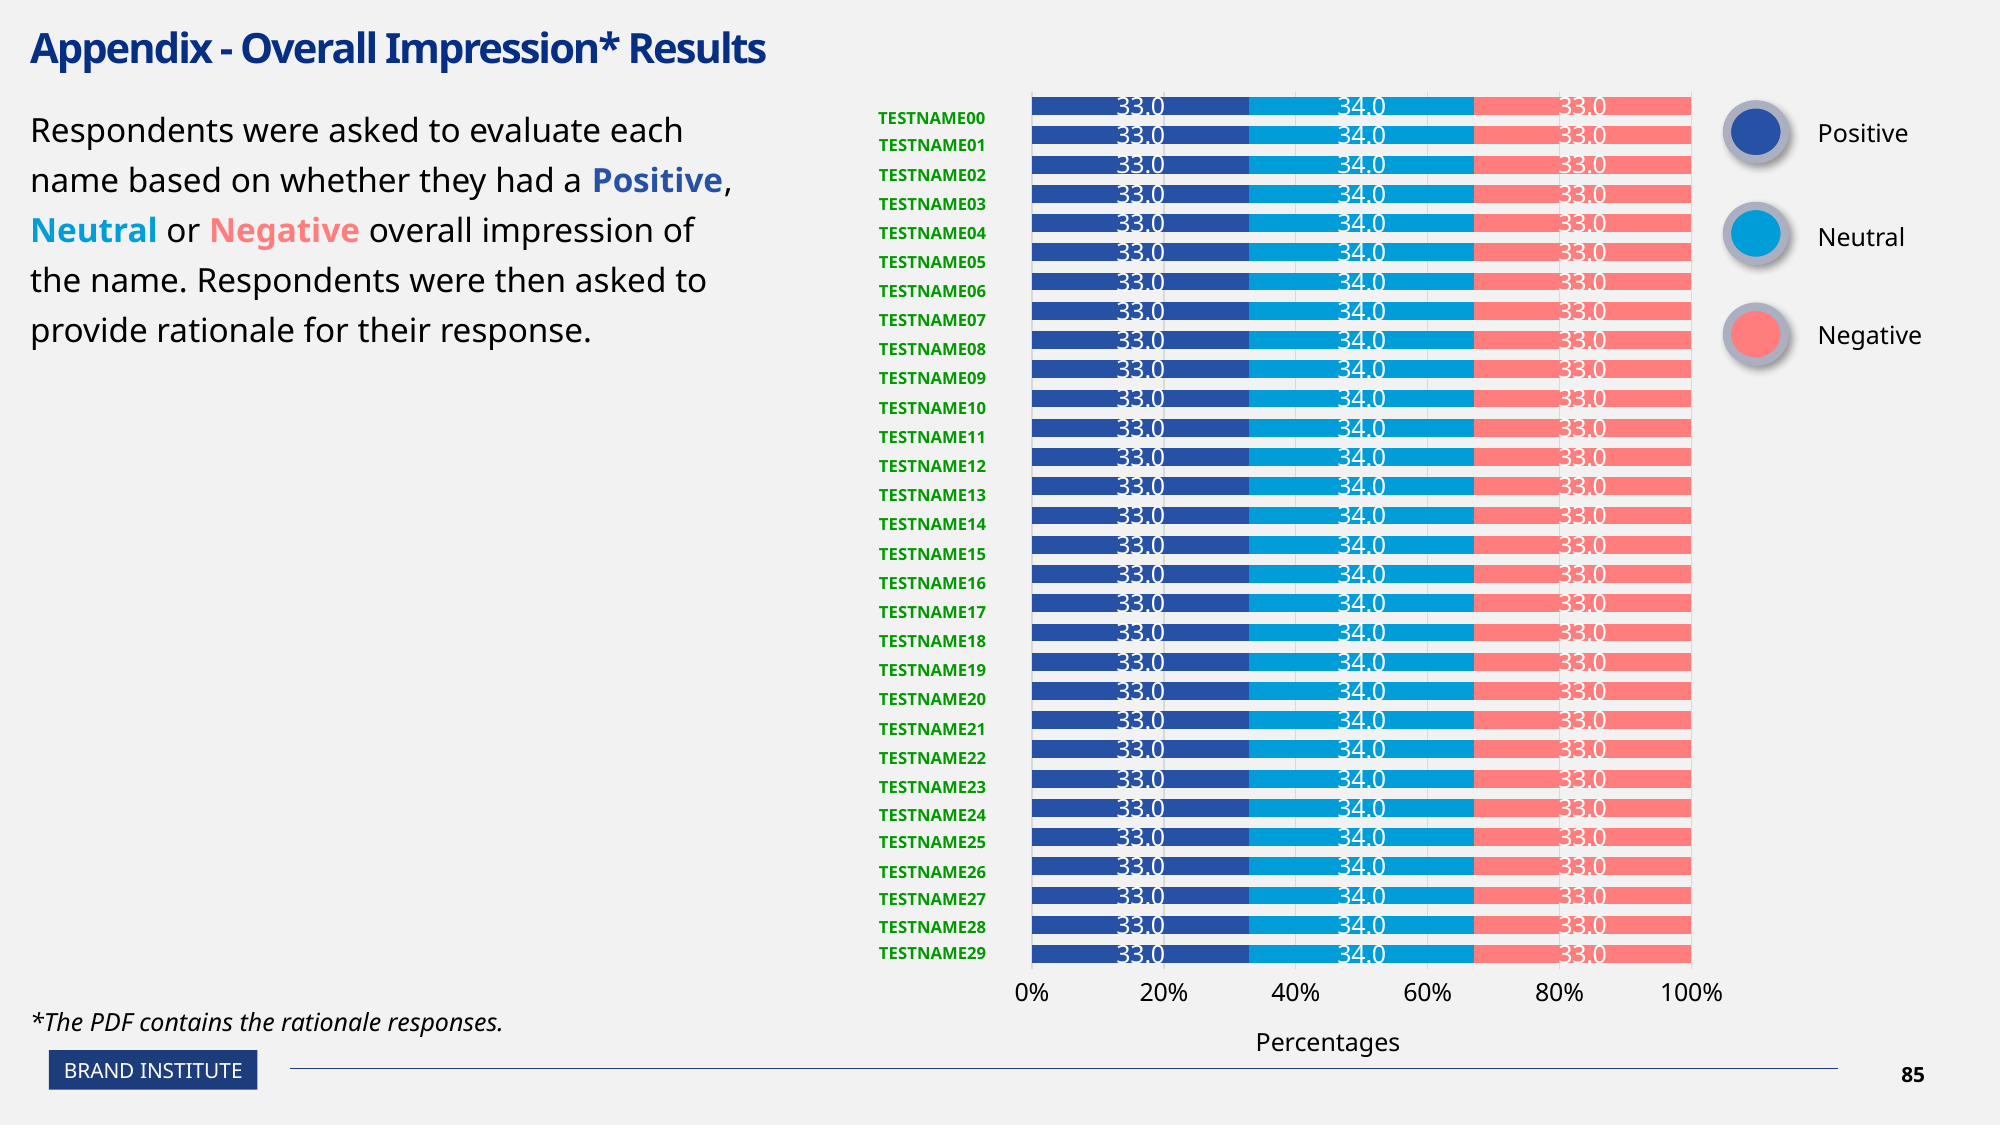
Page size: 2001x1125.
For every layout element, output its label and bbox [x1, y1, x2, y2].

text_box [878, 135, 987, 156]
text_box [878, 748, 987, 769]
text_box [1240, 1029, 1469, 1064]
title [30, 0, 1954, 73]
text_box [878, 164, 987, 185]
text_box [878, 543, 987, 564]
text_box [877, 107, 986, 128]
text_box [878, 804, 987, 825]
text_box [878, 861, 987, 882]
text_box [878, 832, 987, 853]
text_box [878, 455, 987, 476]
text_box [878, 193, 987, 214]
text_box [878, 777, 987, 798]
text_box [878, 222, 987, 243]
text_box [878, 572, 987, 593]
text_box [878, 718, 987, 739]
text_box [878, 601, 987, 622]
text_box [878, 916, 987, 937]
text_box [30, 998, 630, 1040]
text_box [878, 397, 987, 418]
text_box [878, 942, 987, 963]
text_box [878, 659, 987, 680]
text_box [878, 426, 987, 447]
chart [999, 72, 1738, 1029]
text_box [878, 339, 987, 360]
text_box [878, 889, 987, 910]
text_box [878, 689, 987, 710]
text_box [1738, 104, 1940, 362]
text_box [878, 280, 987, 302]
text_box [878, 485, 987, 506]
text_box [878, 310, 987, 331]
text_box [878, 368, 987, 389]
text_box [878, 251, 987, 272]
text_box [878, 514, 987, 535]
list [30, 99, 754, 302]
text_box [878, 630, 987, 651]
